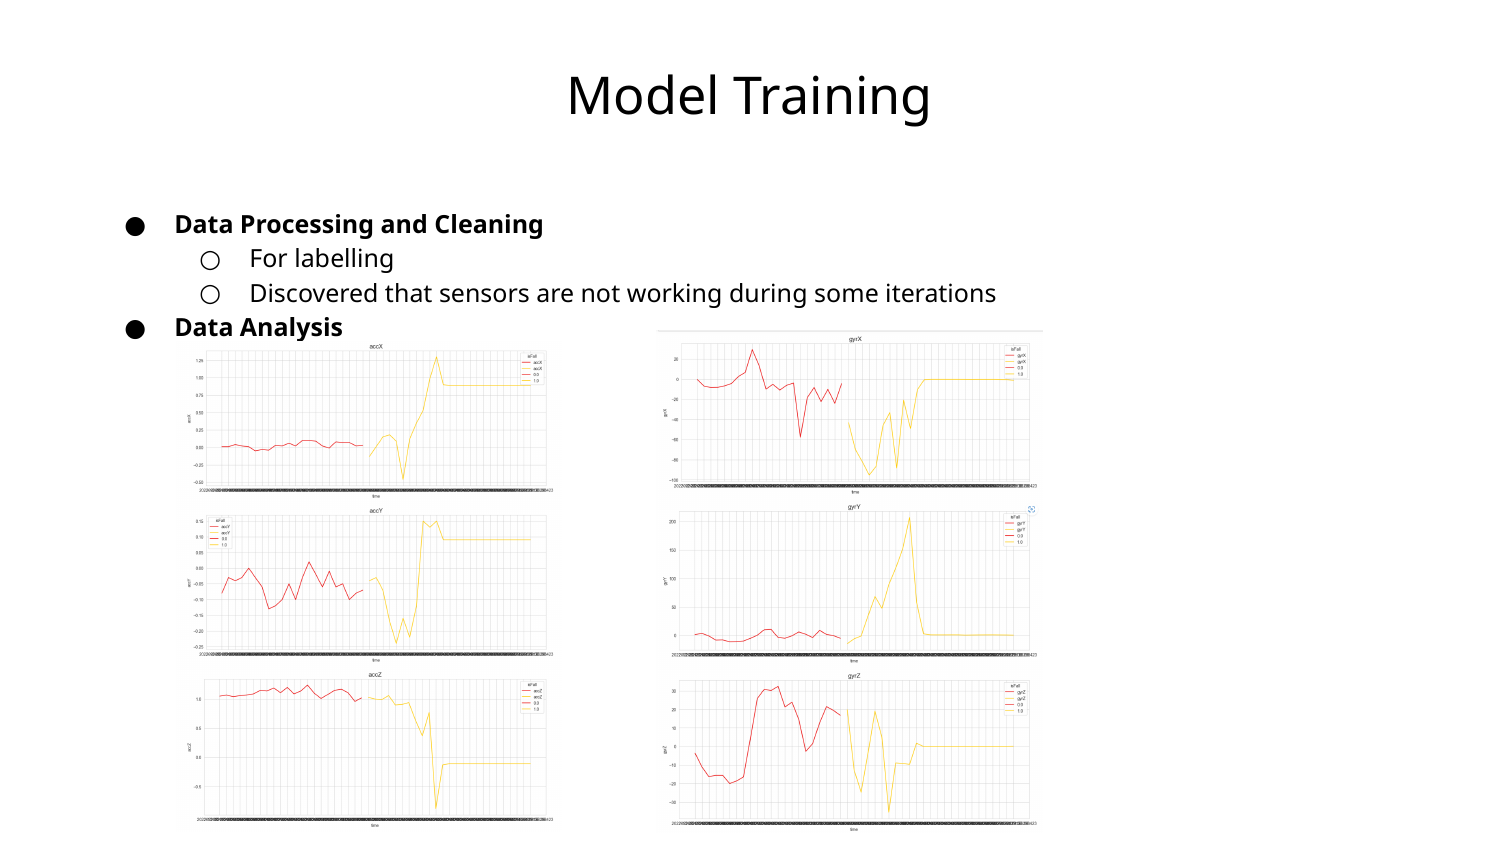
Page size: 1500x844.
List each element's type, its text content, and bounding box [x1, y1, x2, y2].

list Data Processing and Cleaning For labelling Discovered that sensors are not working during some iterations Data Analysis [84, 189, 1416, 750]
picture [656, 330, 1043, 834]
title Model Training [84, 48, 1416, 142]
picture [175, 340, 562, 833]
